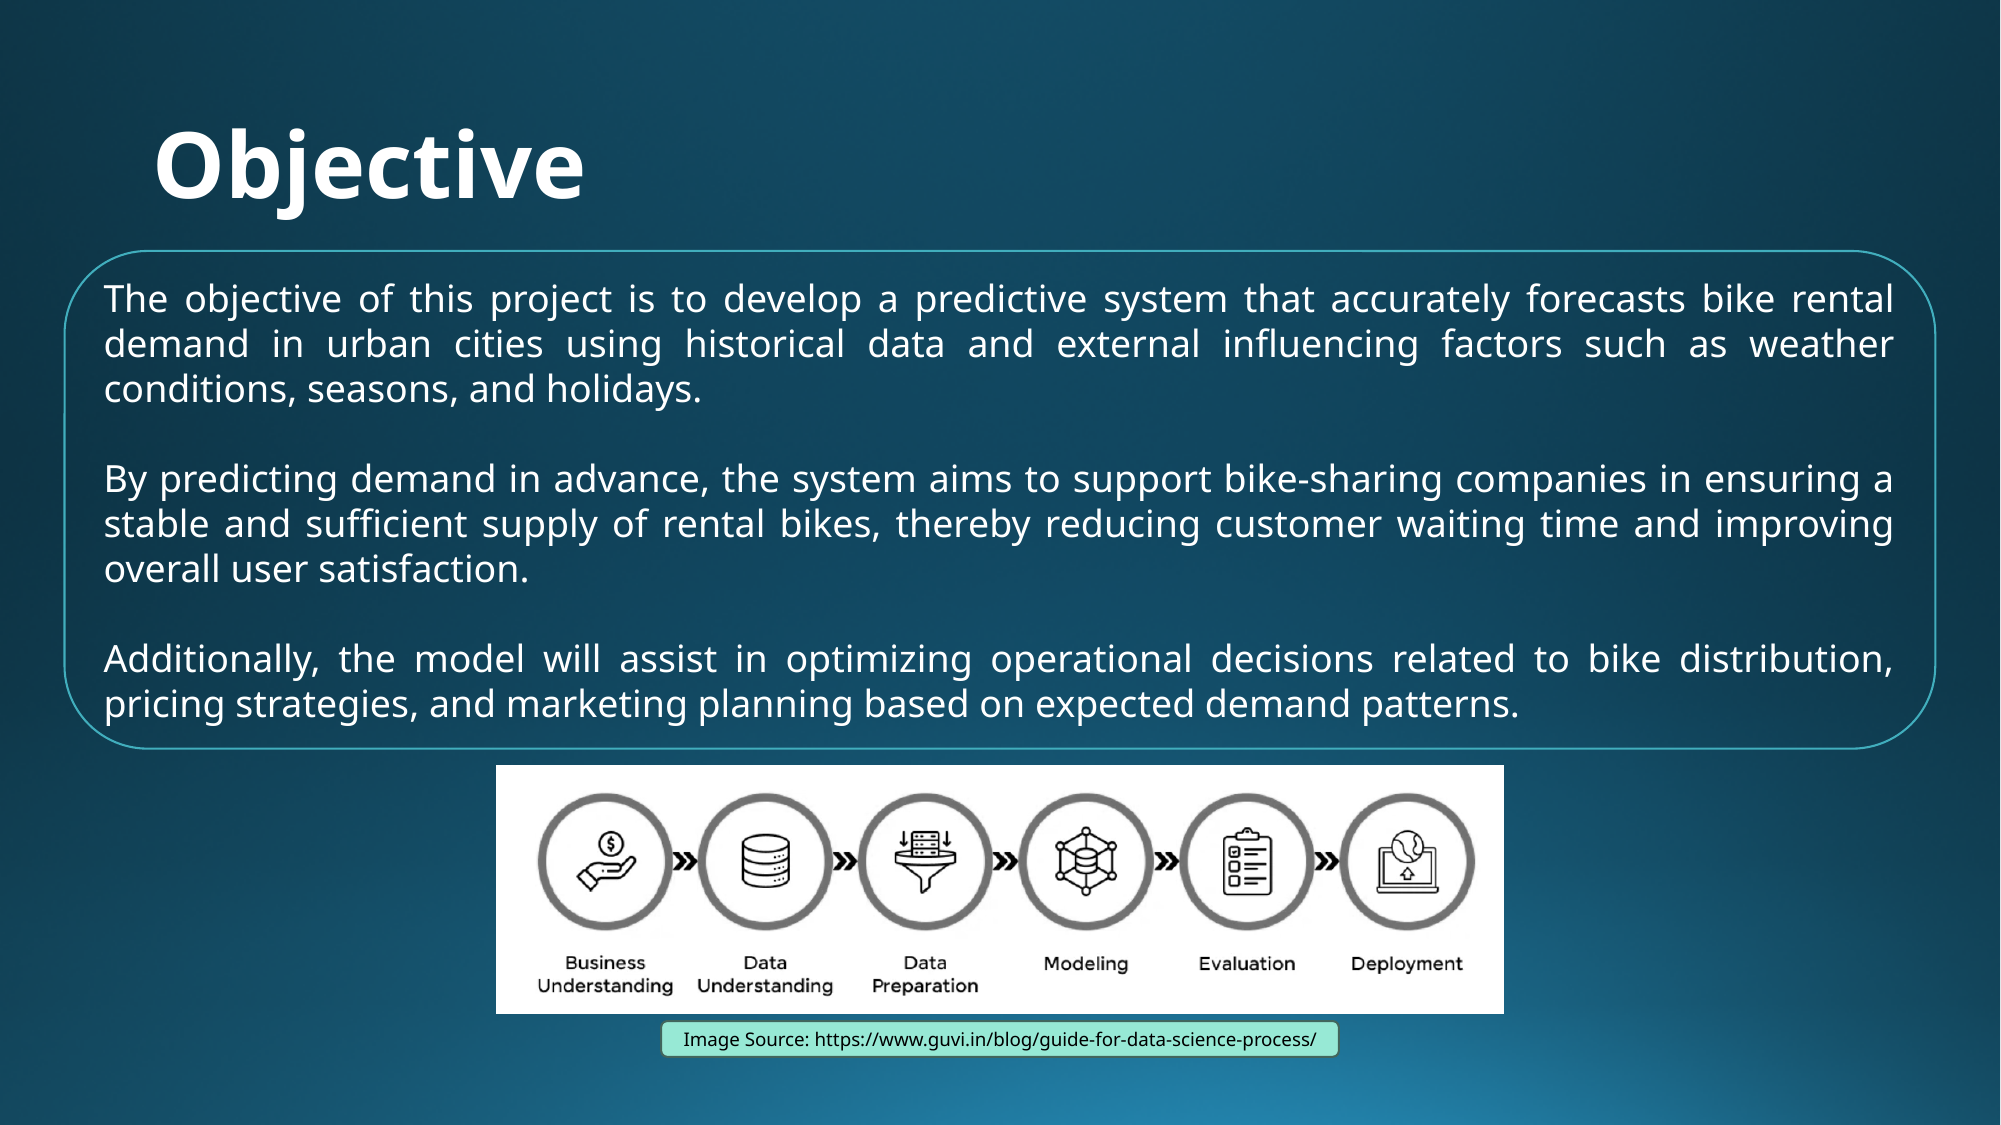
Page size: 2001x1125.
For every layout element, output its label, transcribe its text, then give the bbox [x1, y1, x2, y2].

title Objective [137, 59, 1863, 250]
text_box Image Source: https://www.guvi.in/blog/guide-for-data-science-process/ [660, 1020, 1340, 1058]
text_box The objective of this project is to develop a predictive system that accurately forecasts bike rental demand in urban cities using historical data and external influencing factors such as weather conditions, seasons, and holidays. By predicting demand in advance, the system aims to support bike-sharing companies in ensuring a stable and sufficient supply of rental bikes, thereby reducing customer waiting time and improving overall user satisfaction. Additionally, the model will assist in optimizing operational decisions related to bike distribution, pricing strategies, and marketing planning based on expected demand patterns. [63, 249, 1937, 750]
picture [0, 0, 2001, 1125]
